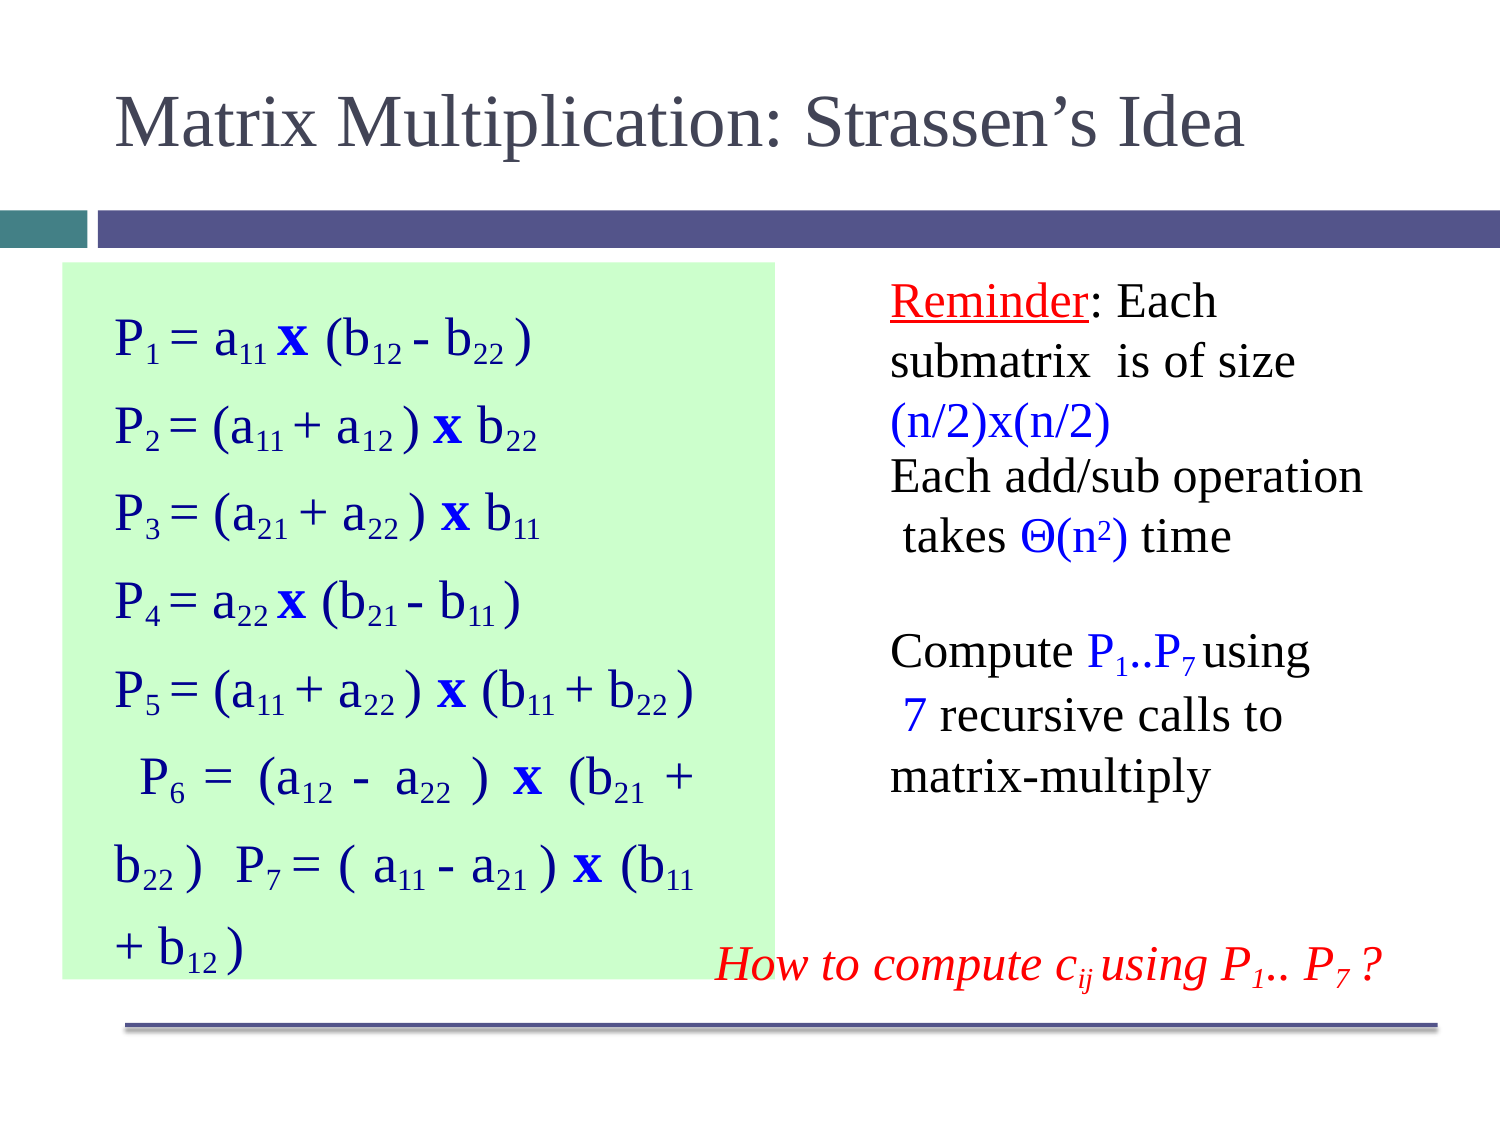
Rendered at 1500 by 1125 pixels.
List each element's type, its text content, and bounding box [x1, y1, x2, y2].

text_box Each add/sub operation takes Θ(n2) time [887, 440, 1365, 623]
text_box P1 = a11 x (b12 - b22 ) P2 = (a11 + a12 ) x b22 P3 = (a21 + a22 ) x b11 P4 = a22 x (b21 - b11 ) P5 = (a11 + a22 ) x (b11 + b22 ) P6 = (a12 - a22 ) x (b21 + b22 ) P7 = ( a11 - a21 ) x (b11 + b12 ) [62, 262, 775, 980]
picture [116, 1018, 1448, 1040]
title Matrix Multiplication: Strassen’s Idea [112, 69, 1257, 260]
text_box Compute P1..P7 using 7 recursive calls to matrix-multiply [887, 623, 1324, 803]
text_box Reminder: Each submatrix is of size (n/2)x(n/2) [887, 265, 1430, 448]
text_box How to compute cij using P1.. P7 ? [712, 928, 1401, 995]
